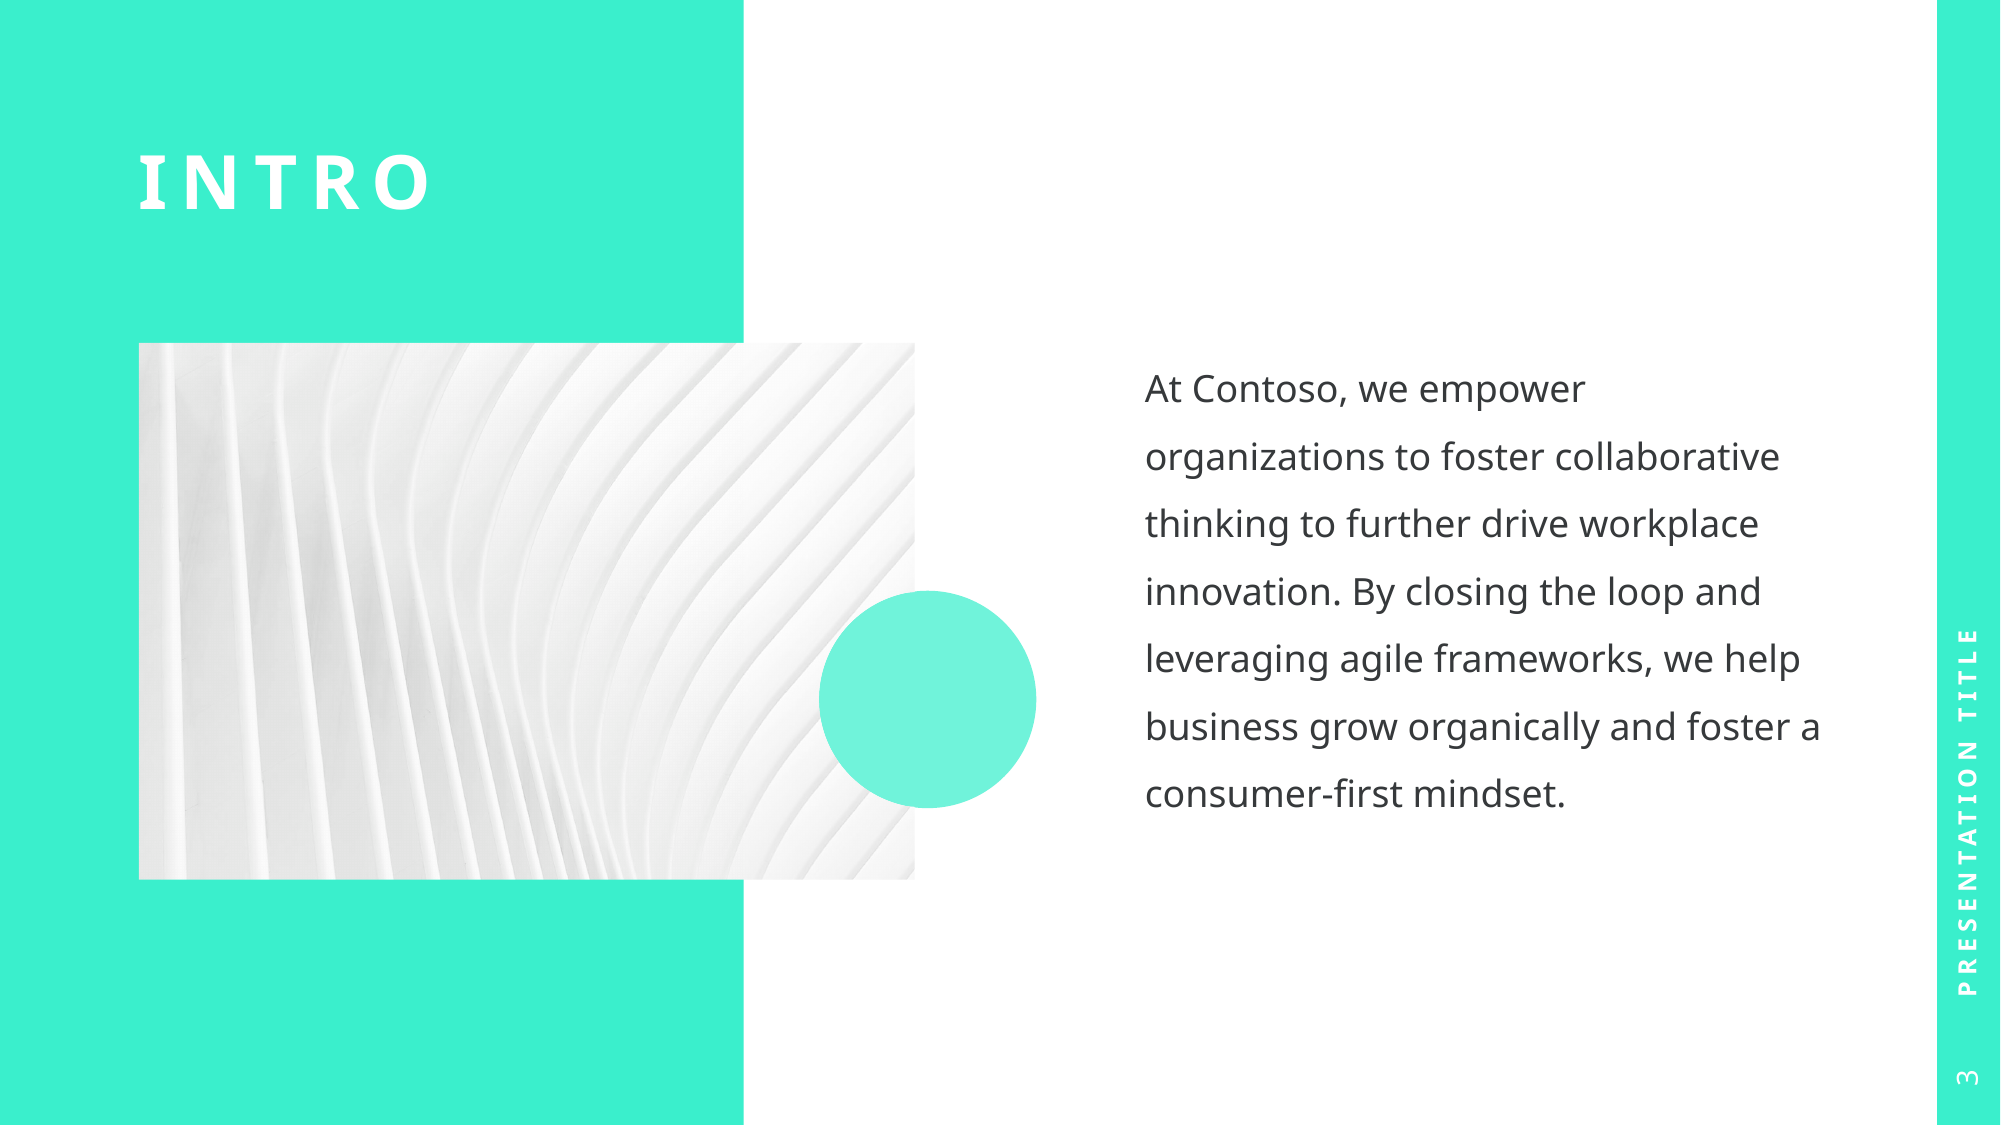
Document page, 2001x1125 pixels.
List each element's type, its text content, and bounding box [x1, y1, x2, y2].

footer Presentation Title [1937, 0, 2000, 1032]
slide_number 3 [1937, 1032, 2000, 1125]
title INTRO [139, 145, 1863, 331]
list At Contoso, we empower organizations to foster collaborative thinking to further drive workplace innovation. By closing the loop and leveraging agile frameworks, we help business grow organically and foster a consumer-first mindset. [1144, 342, 1863, 981]
picture [138, 342, 915, 880]
